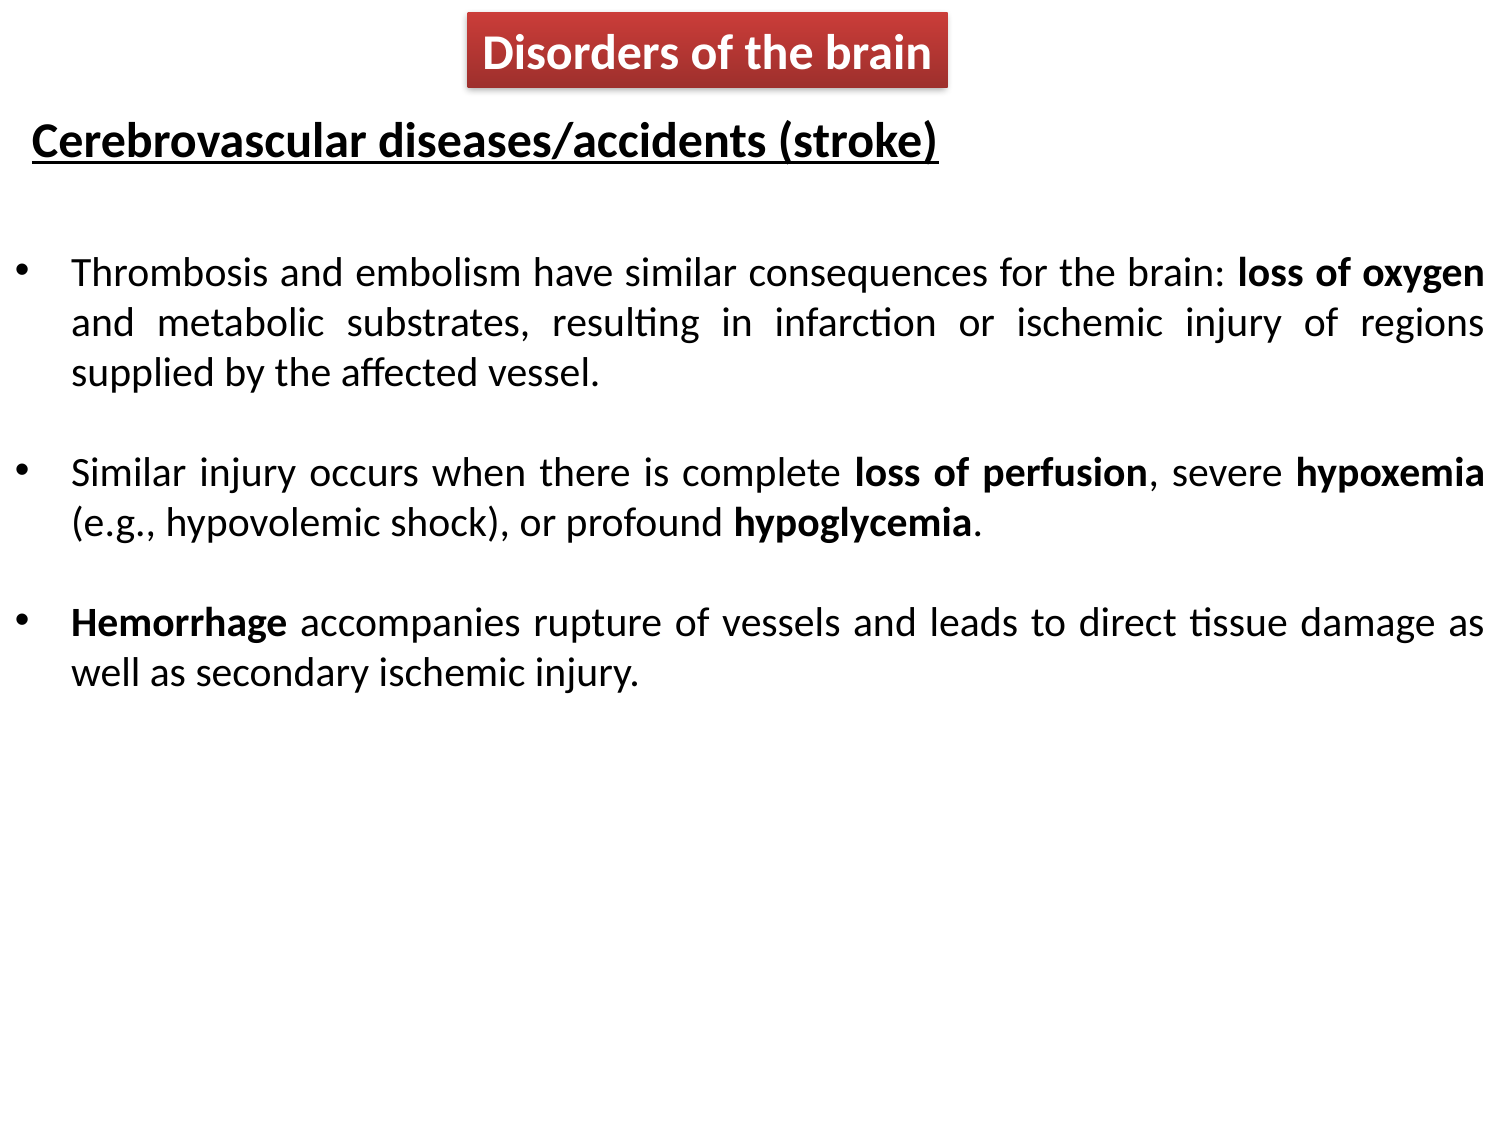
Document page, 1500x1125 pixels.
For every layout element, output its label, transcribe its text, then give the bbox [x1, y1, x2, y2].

text_box Disorders of the brain [467, 12, 948, 88]
text_box Thrombosis and embolism have similar consequences for the brain: loss of oxygen and metabolic substrates, resulting in infarction or ischemic injury of regions supplied by the affected vessel. Similar injury occurs when there is complete loss of perfusion, severe hypoxemia (e.g., hypovolemic shock), or profound hypoglycemia. Hemorrhage accompanies rupture of vessels and leads to direct tissue damage as well as secondary ischemic injury. [0, 236, 1500, 702]
text_box Cerebrovascular diseases/accidents (stroke) [17, 99, 954, 175]
